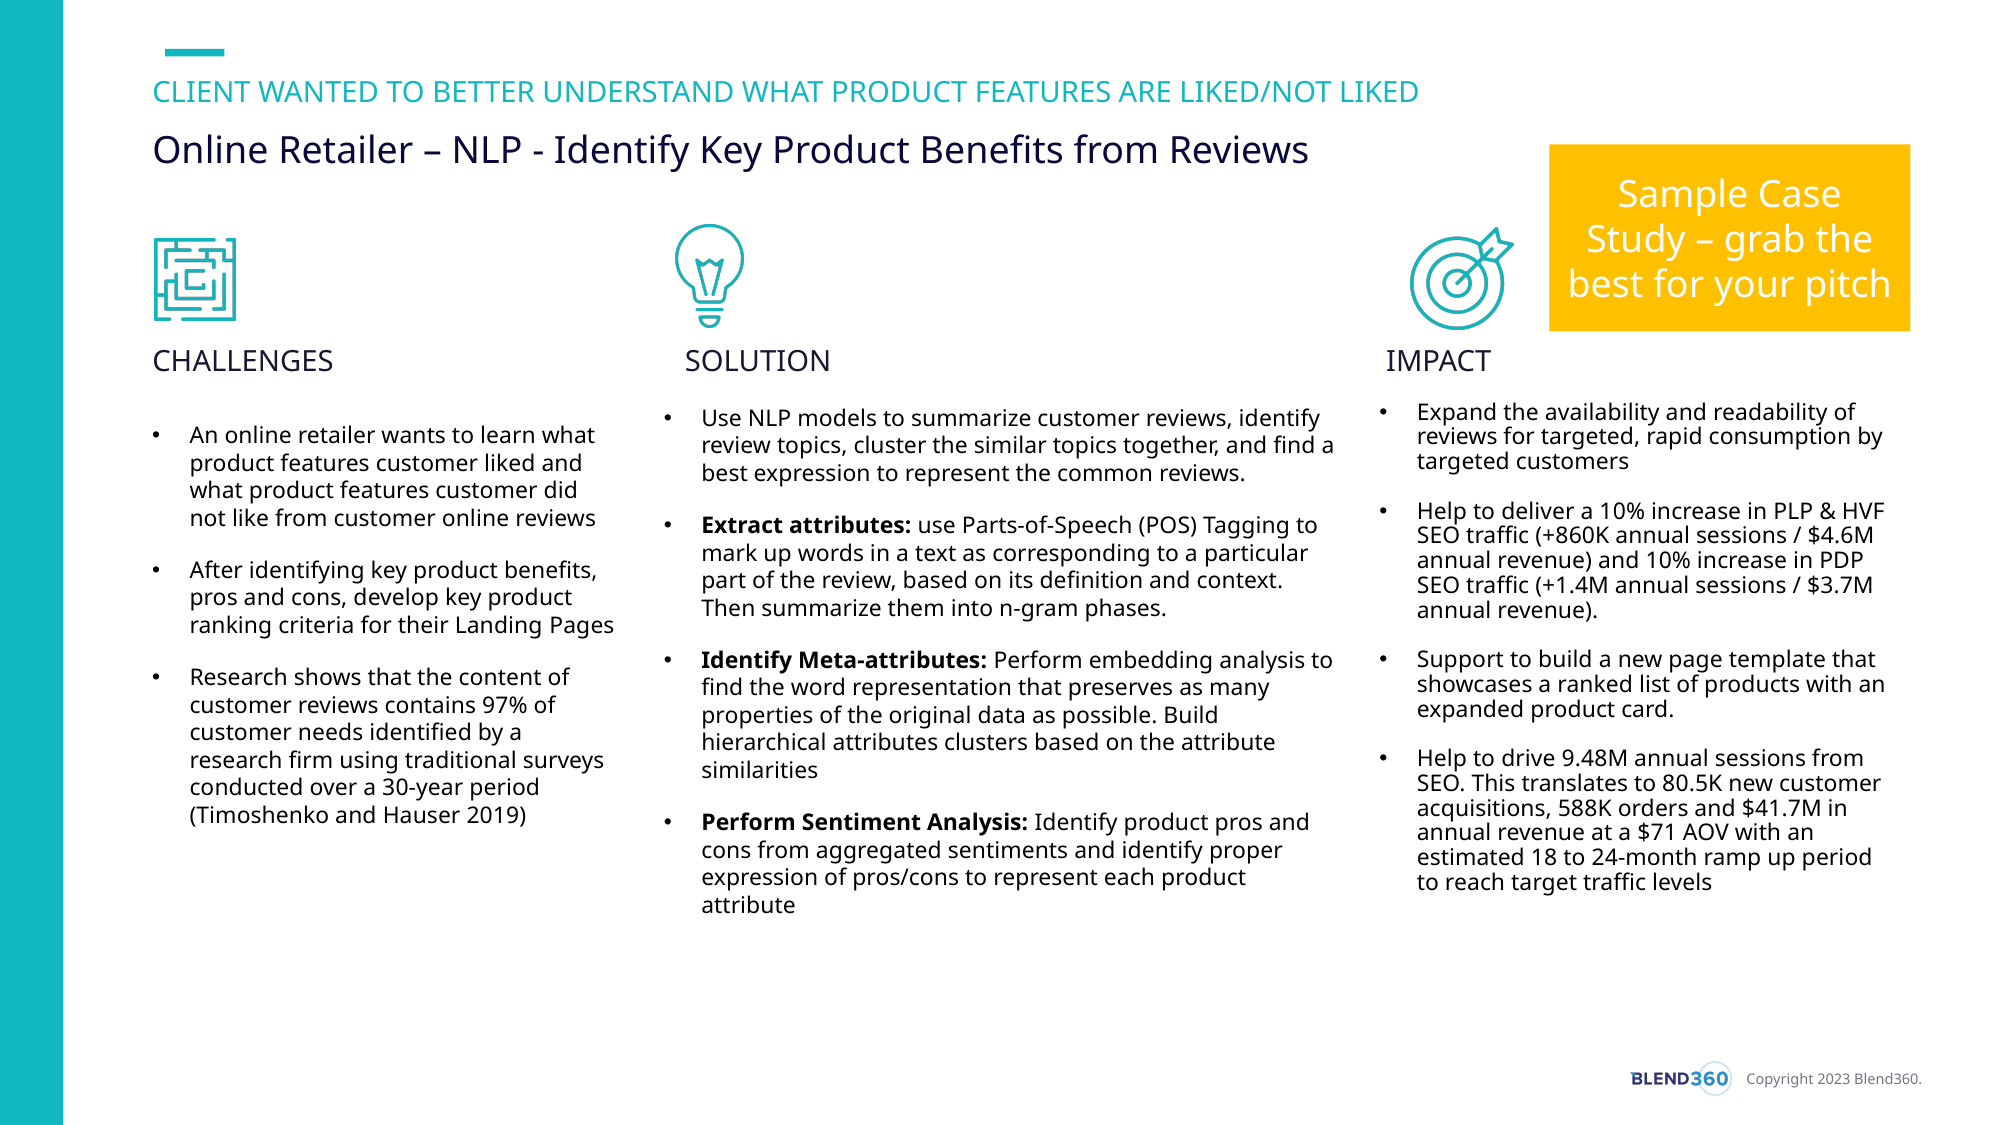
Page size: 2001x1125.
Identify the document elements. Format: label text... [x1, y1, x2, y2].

list IMPACT [1371, 339, 1809, 393]
list SOLUTION [670, 339, 1108, 395]
list Online Retailer – NLP - Identify Key Product Benefits from Reviews [137, 124, 1863, 195]
text_box Expand the availability and readability of reviews for targeted, rapid consumption by targeted customers Help to deliver a 10% increase in PLP & HVF SEO traffic (+860K annual sessions / $4.6M annual revenue) and 10% increase in PDP SEO traffic (+1.4M annual sessions / $3.7M annual revenue). Support to build a new page template that showcases a ranked list of products with an expanded product card. Help to drive 9.48M annual sessions from SEO. This translates to 80.5K new customer acquisitions, 588K orders and $41.7M in annual revenue at a $71 AOV with an estimated 18 to 24-month ramp up period to reach target traffic levels [1364, 393, 1913, 903]
text_box An online retailer wants to learn what product features customer liked and what product features customer did not like from customer online reviews After identifying key product benefits, pros and cons, develop key product ranking criteria for their Landing Pages Research shows that the content of customer reviews contains 97% of customer needs identified by a research firm using traditional surveys conducted over a 30-year period (Timoshenko and Hauser 2019) [137, 413, 636, 835]
text_box Use NLP models to summarize customer reviews, identify review topics, cluster the similar topics together, and find a best expression to represent the common reviews. Extract attributes: use Parts-of-Speech (POS) Tagging to mark up words in a text as corresponding to a particular part of the review, based on its definition and context. Then summarize them into n-gram phases. Identify Meta-attributes: Perform embedding analysis to find the word representation that preserves as many properties of the original data as possible. Build hierarchical attributes clusters based on the attribute similarities Perform Sentiment Analysis: Identify product pros and cons from aggregated sentiments and identify proper expression of pros/cons to represent each product attribute [649, 395, 1352, 925]
picture [153, 238, 237, 321]
picture [675, 224, 744, 328]
picture [1630, 1061, 1732, 1096]
text_box Sample Case Study – grab the best for your pitch [1548, 143, 1911, 332]
list CHALLENGES [137, 339, 575, 410]
list CLIENT WANTED TO BETTER UNDERSTAND WHAT PRODUCT FEATURES ARE LIKED/NOT LIKED [137, 69, 1863, 114]
picture [1410, 227, 1514, 330]
